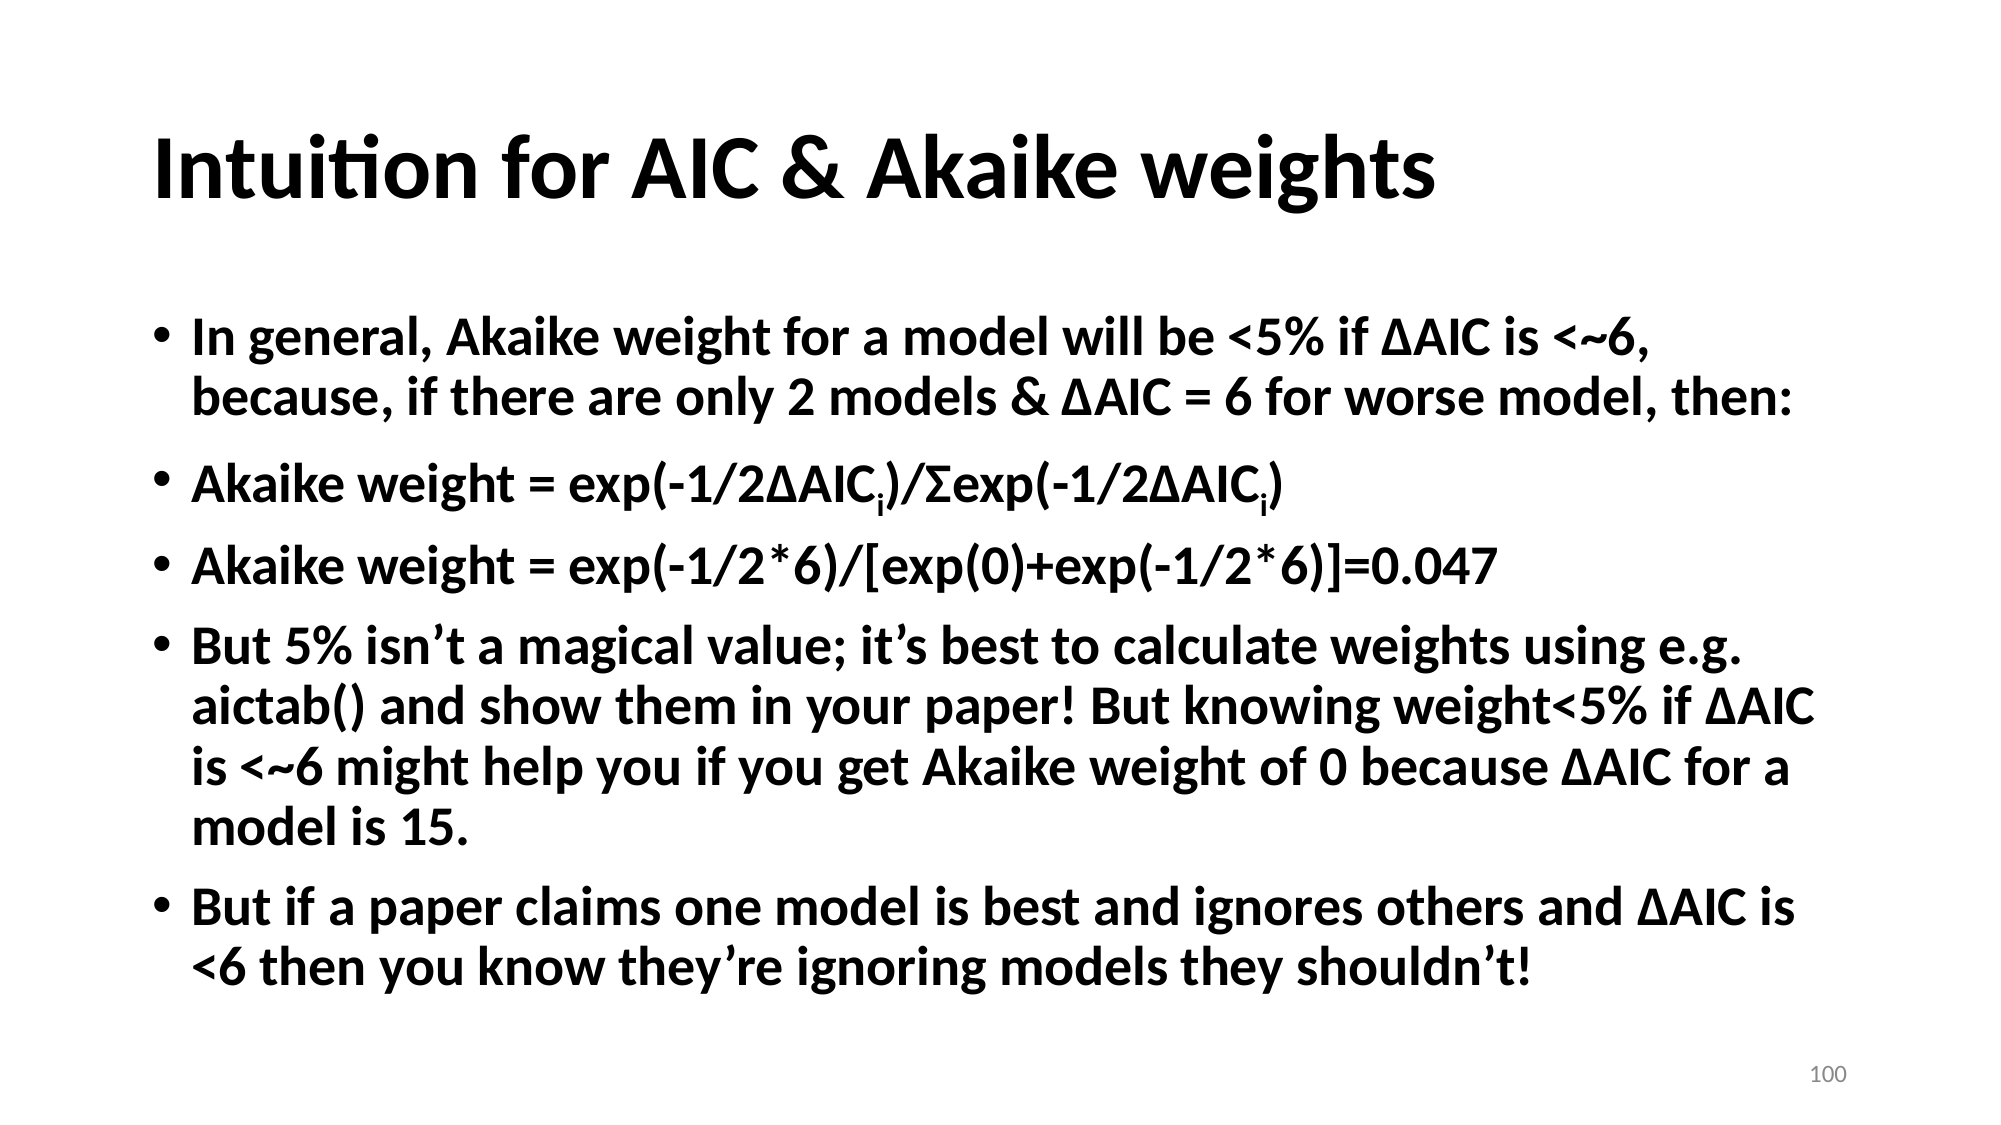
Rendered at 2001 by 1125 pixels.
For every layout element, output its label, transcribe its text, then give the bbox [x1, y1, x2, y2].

title Intuition for AIC & Akaike weights [137, 59, 1863, 278]
list In general, Akaike weight for a model will be <5% if ΔAIC is <~6, because, if there are only 2 models & ΔAIC = 6 for worse model, then: Akaike weight = exp(-1/2ΔAICi)/Σexp(-1/2ΔAICi) Akaike weight = exp(-1/2*6)/[exp(0)+exp(-1/2*6)]=0.047 But 5% isn’t a magical value; it’s best to calculate weights using e.g. aictab() and show them in your paper! But knowing weight<5% if ΔAIC is <~6 might help you if you get Akaike weight of 0 because ΔAIC for a model is 15. But if a paper claims one model is best and ignores others and ΔAIC is <6 then you know they’re ignoring models they shouldn’t! [137, 299, 1863, 1014]
slide_number ‹#› [1412, 1042, 1863, 1103]
